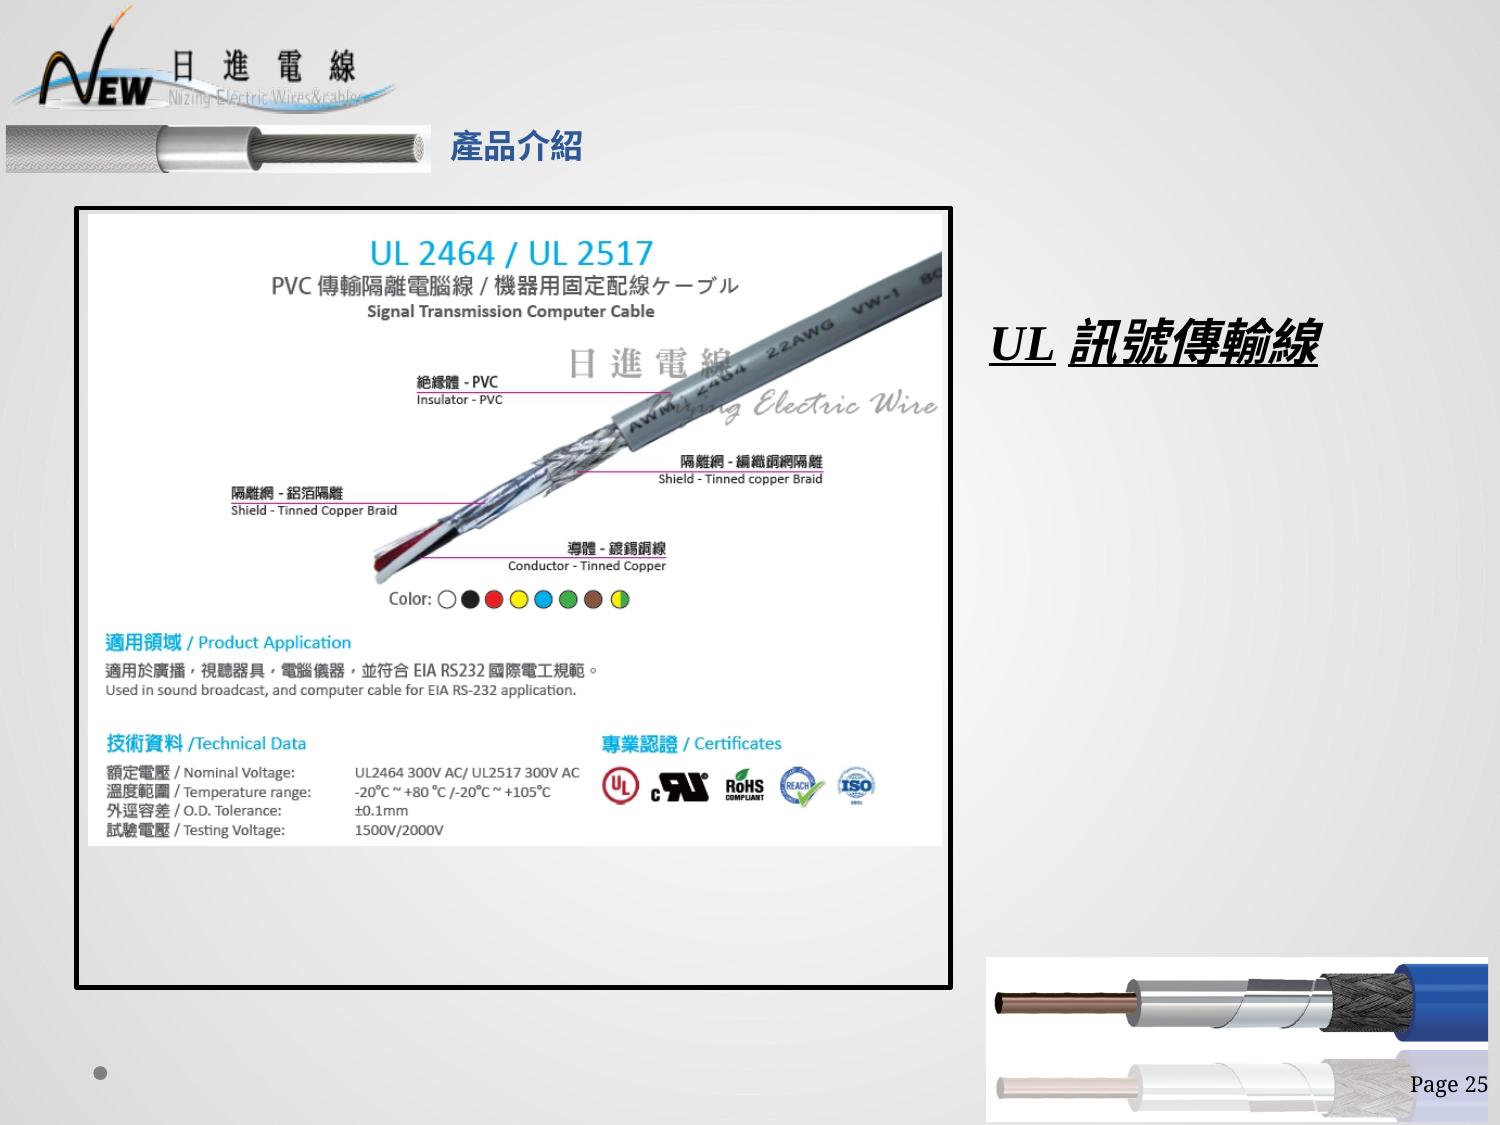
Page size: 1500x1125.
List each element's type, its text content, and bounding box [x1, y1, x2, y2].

text_box Page 25 [1493, 1062, 1500, 1104]
text_box [74, 206, 953, 990]
title 產品介紹 [391, 101, 644, 173]
picture [985, 957, 1489, 1123]
picture [5, 0, 942, 847]
text_box UL訊號傳輸線 [974, 302, 1388, 378]
